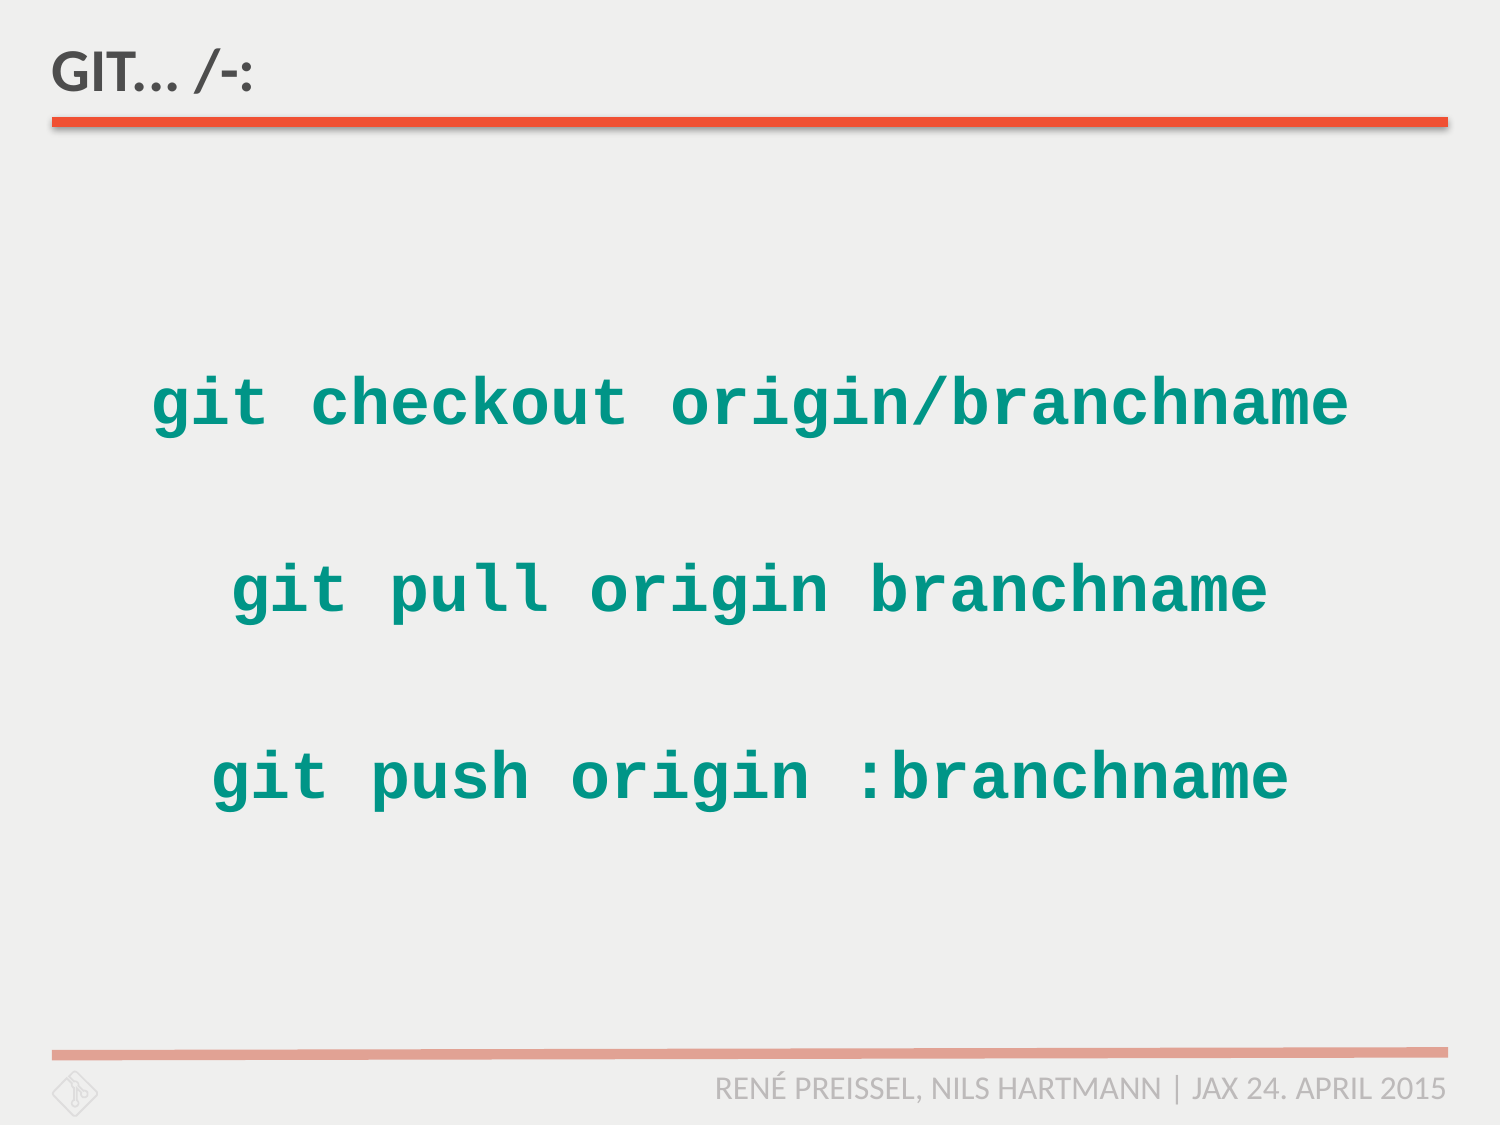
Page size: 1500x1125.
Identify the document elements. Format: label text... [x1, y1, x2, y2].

title GIT... /-: [51, 30, 1449, 104]
list git checkout origin/branchname git pull origin branchname git push origin :branchname [51, 170, 1449, 1005]
